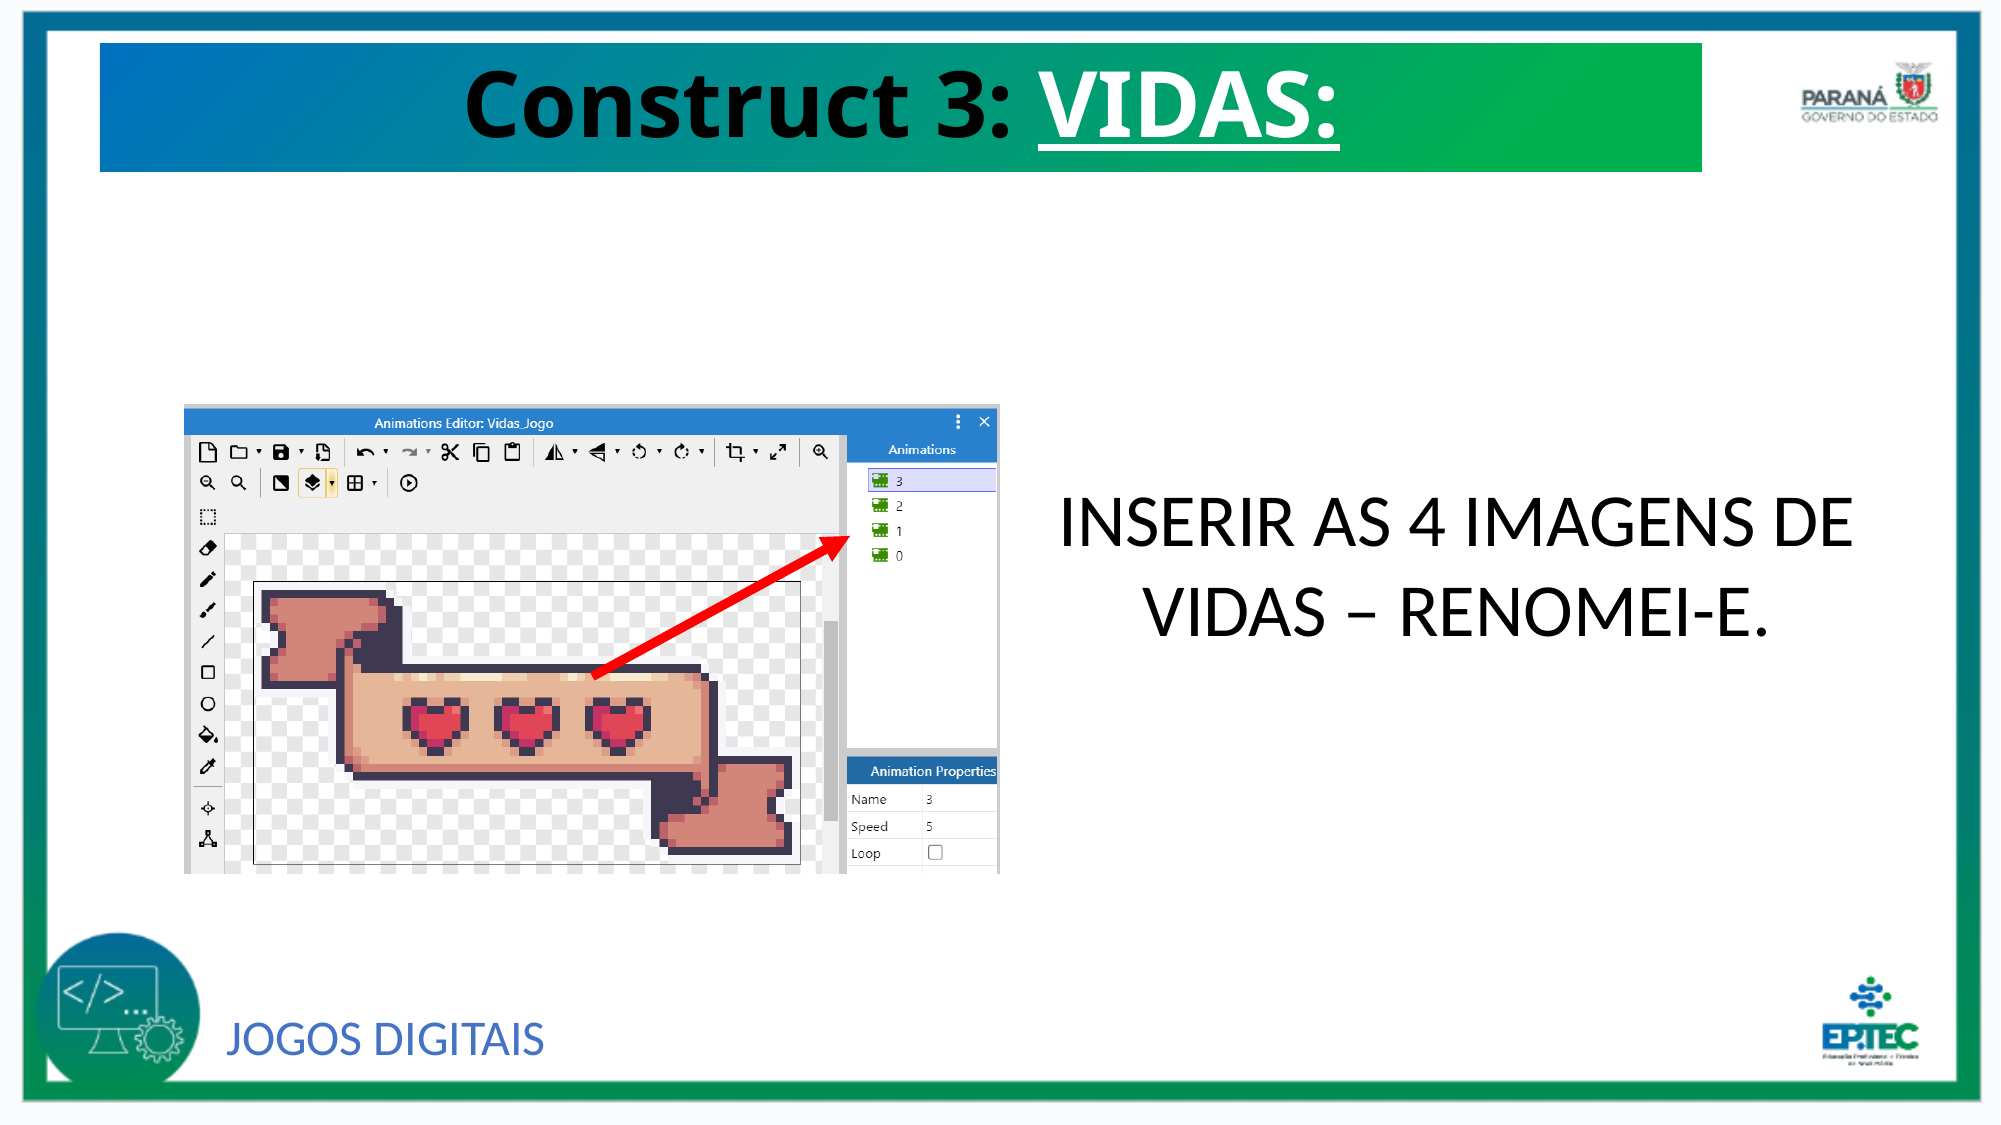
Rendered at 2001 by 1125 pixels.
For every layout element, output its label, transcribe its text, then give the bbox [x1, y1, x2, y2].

picture [0, 0, 2001, 1125]
title Construct 3: VIDAS: [99, 43, 1702, 172]
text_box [592, 535, 851, 677]
text_box INSERIR AS 4 IMAGENS DE VIDAS – RENOMEI-E. [1000, 463, 1915, 659]
text_box JOGOS DIGITAIS [211, 997, 562, 1073]
